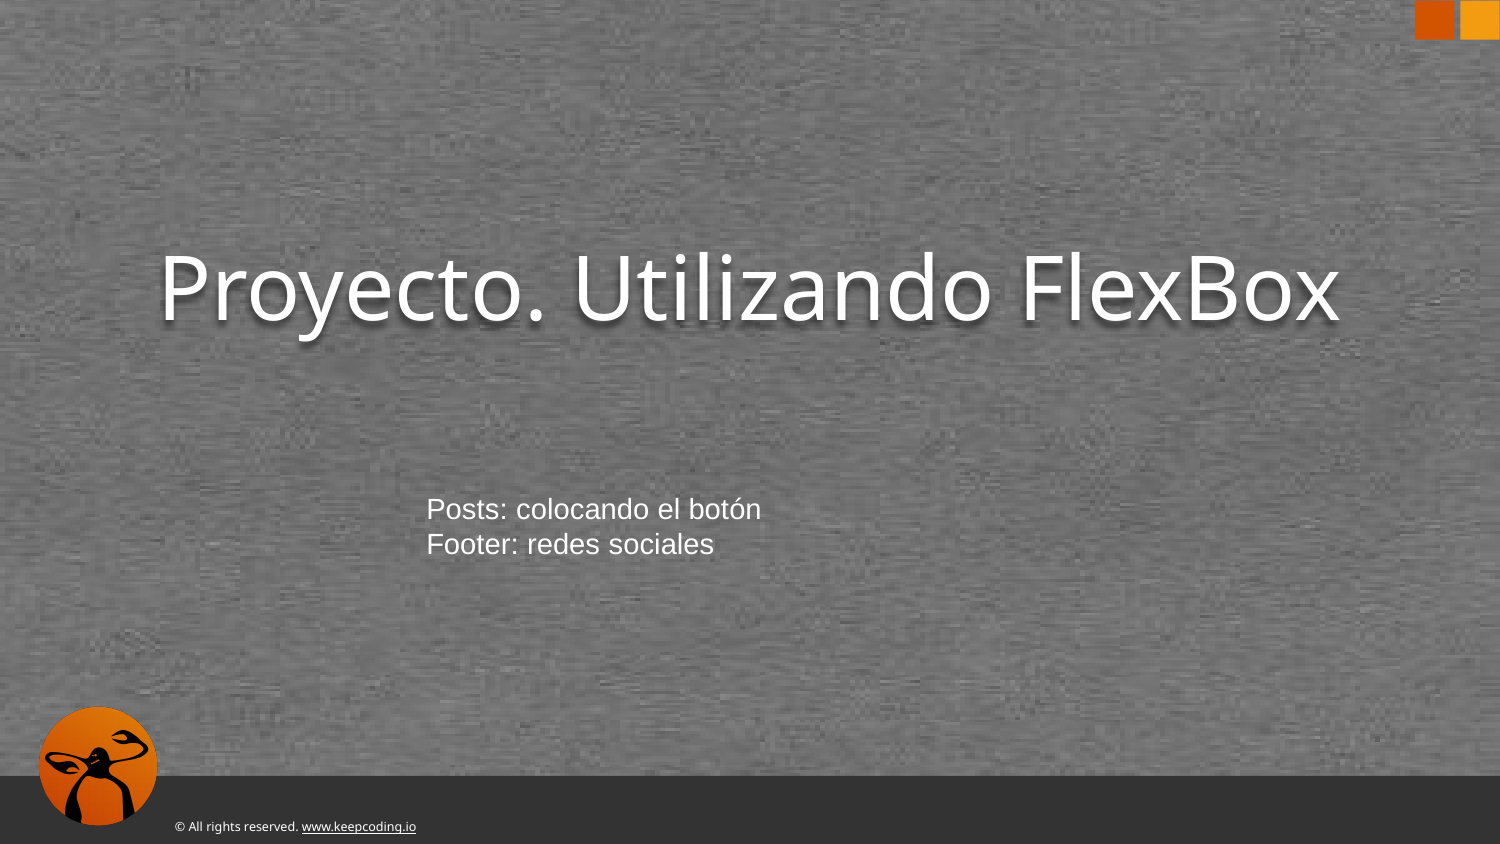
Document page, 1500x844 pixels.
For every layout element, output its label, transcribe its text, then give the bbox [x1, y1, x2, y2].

text_box Posts: colocando el botón Footer: redes sociales [411, 475, 1327, 691]
picture [0, 0, 1500, 844]
title Proyecto. Utilizando FlexBox [106, 141, 1393, 427]
